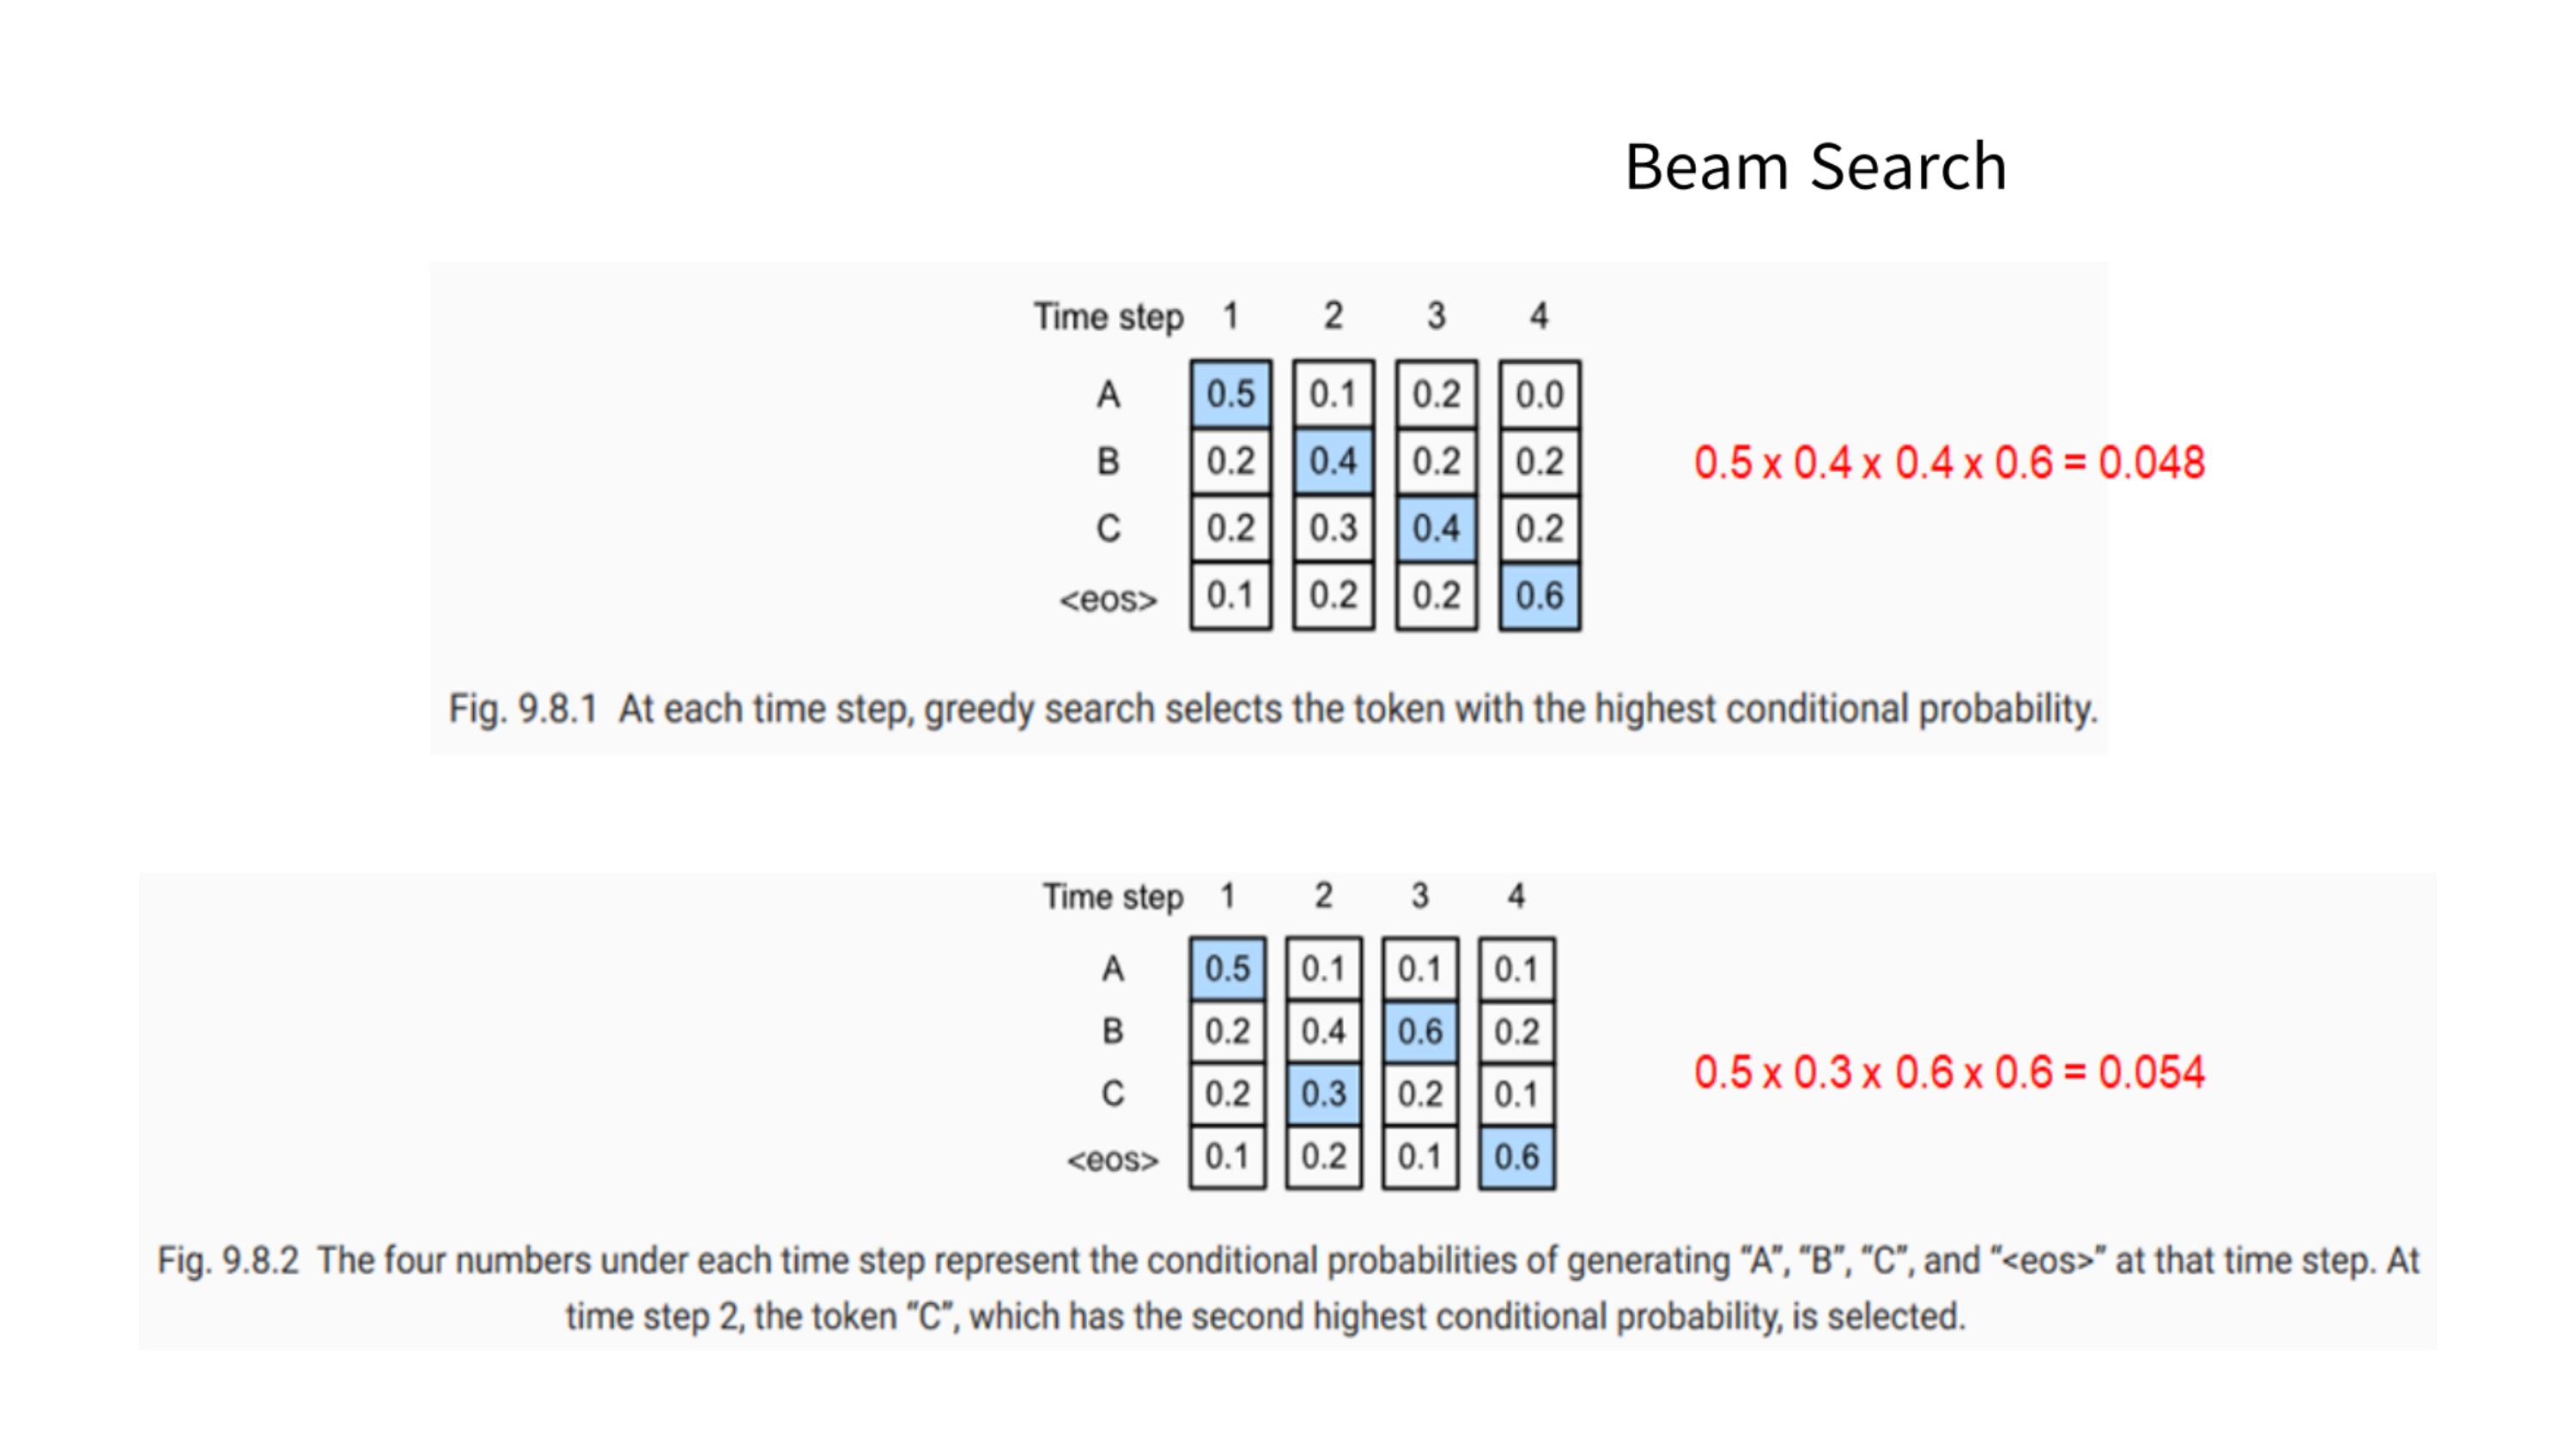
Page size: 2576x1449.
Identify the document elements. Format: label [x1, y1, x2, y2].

text_box [139, 262, 2437, 1350]
picture [1600, 98, 2068, 262]
